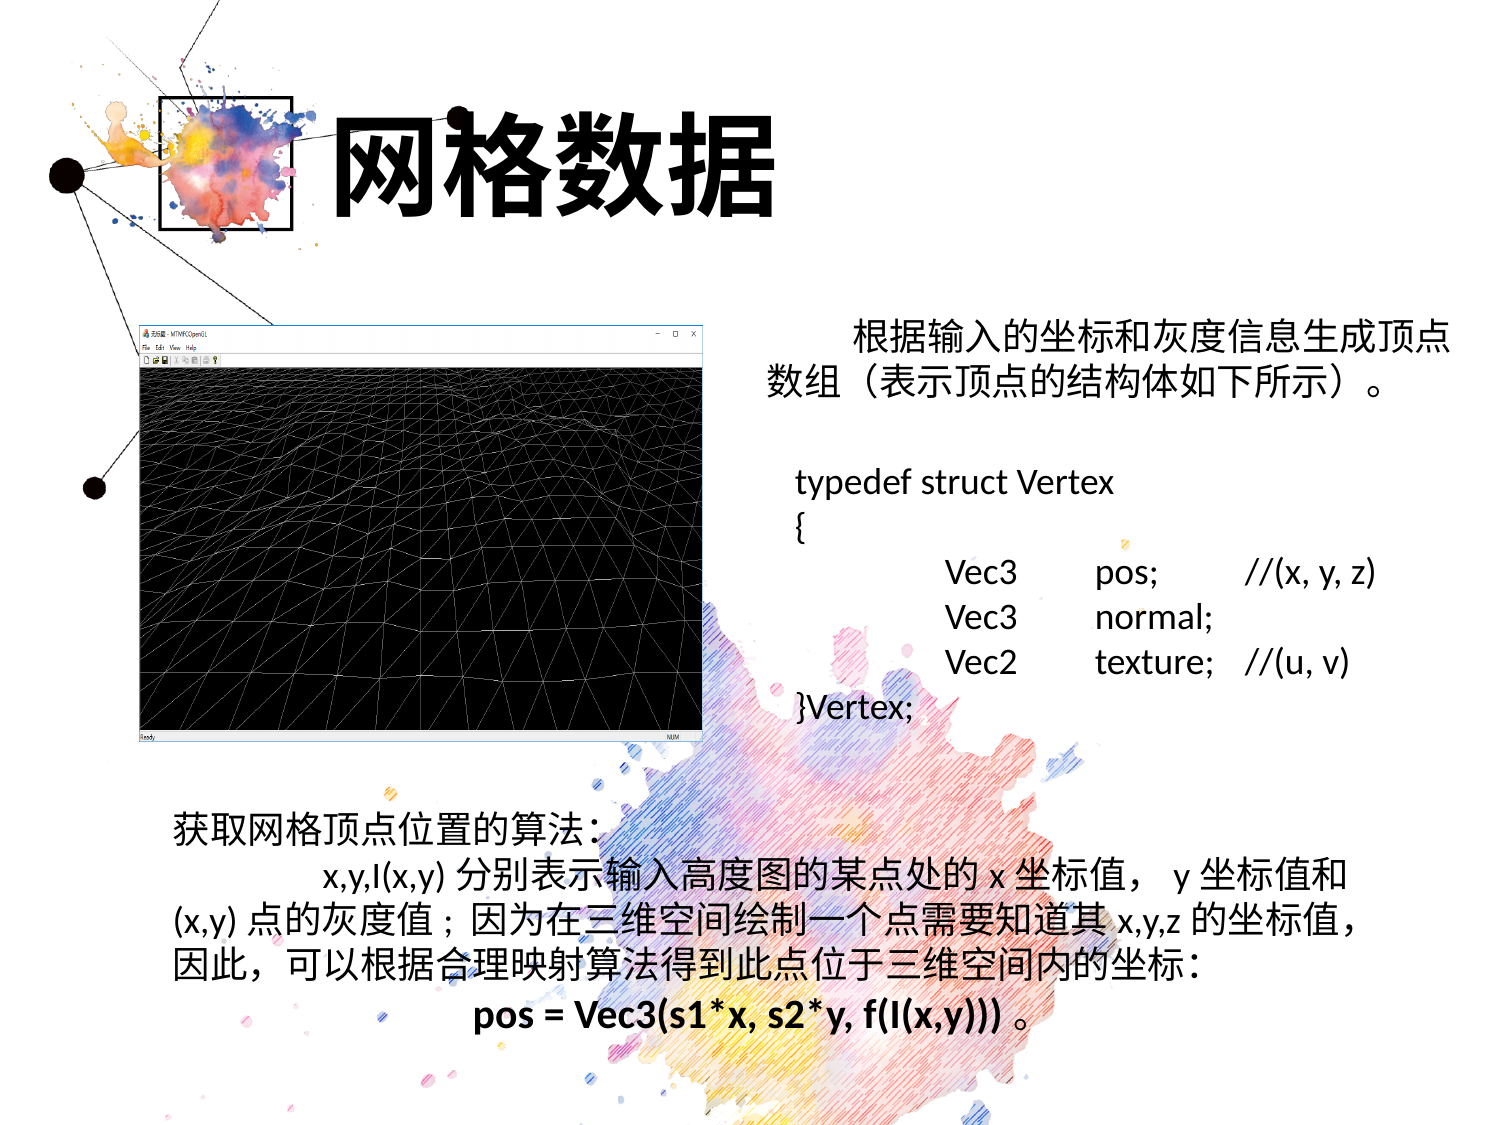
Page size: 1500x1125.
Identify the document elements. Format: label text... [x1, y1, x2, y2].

text_box typedef struct Vertex { Vec3 pos; //(x, y, z) Vec3 normal; Vec2 texture; //(u, v) }Vertex; [780, 449, 1392, 735]
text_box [71, 53, 993, 251]
text_box 根据输入的坐标和灰度信息生成顶点 数组（表示顶点的结构体如下所示）。 [752, 305, 1468, 410]
picture [0, 0, 1149, 1125]
text_box 获取网格顶点位置的算法： x,y,I(x,y)分别表示输入高度图的某点处的x坐标值，y坐标值和 (x,y)点的灰度值; 因为在三维空间绘制一个点需要知道其x,y,z的坐标值， 因此，可以根据合理映射算法得到此点位于三维空间内的坐标： pos = Vec3(s1*x, s2*y, f(I(x,y)))。 [1149, 798, 1393, 1044]
